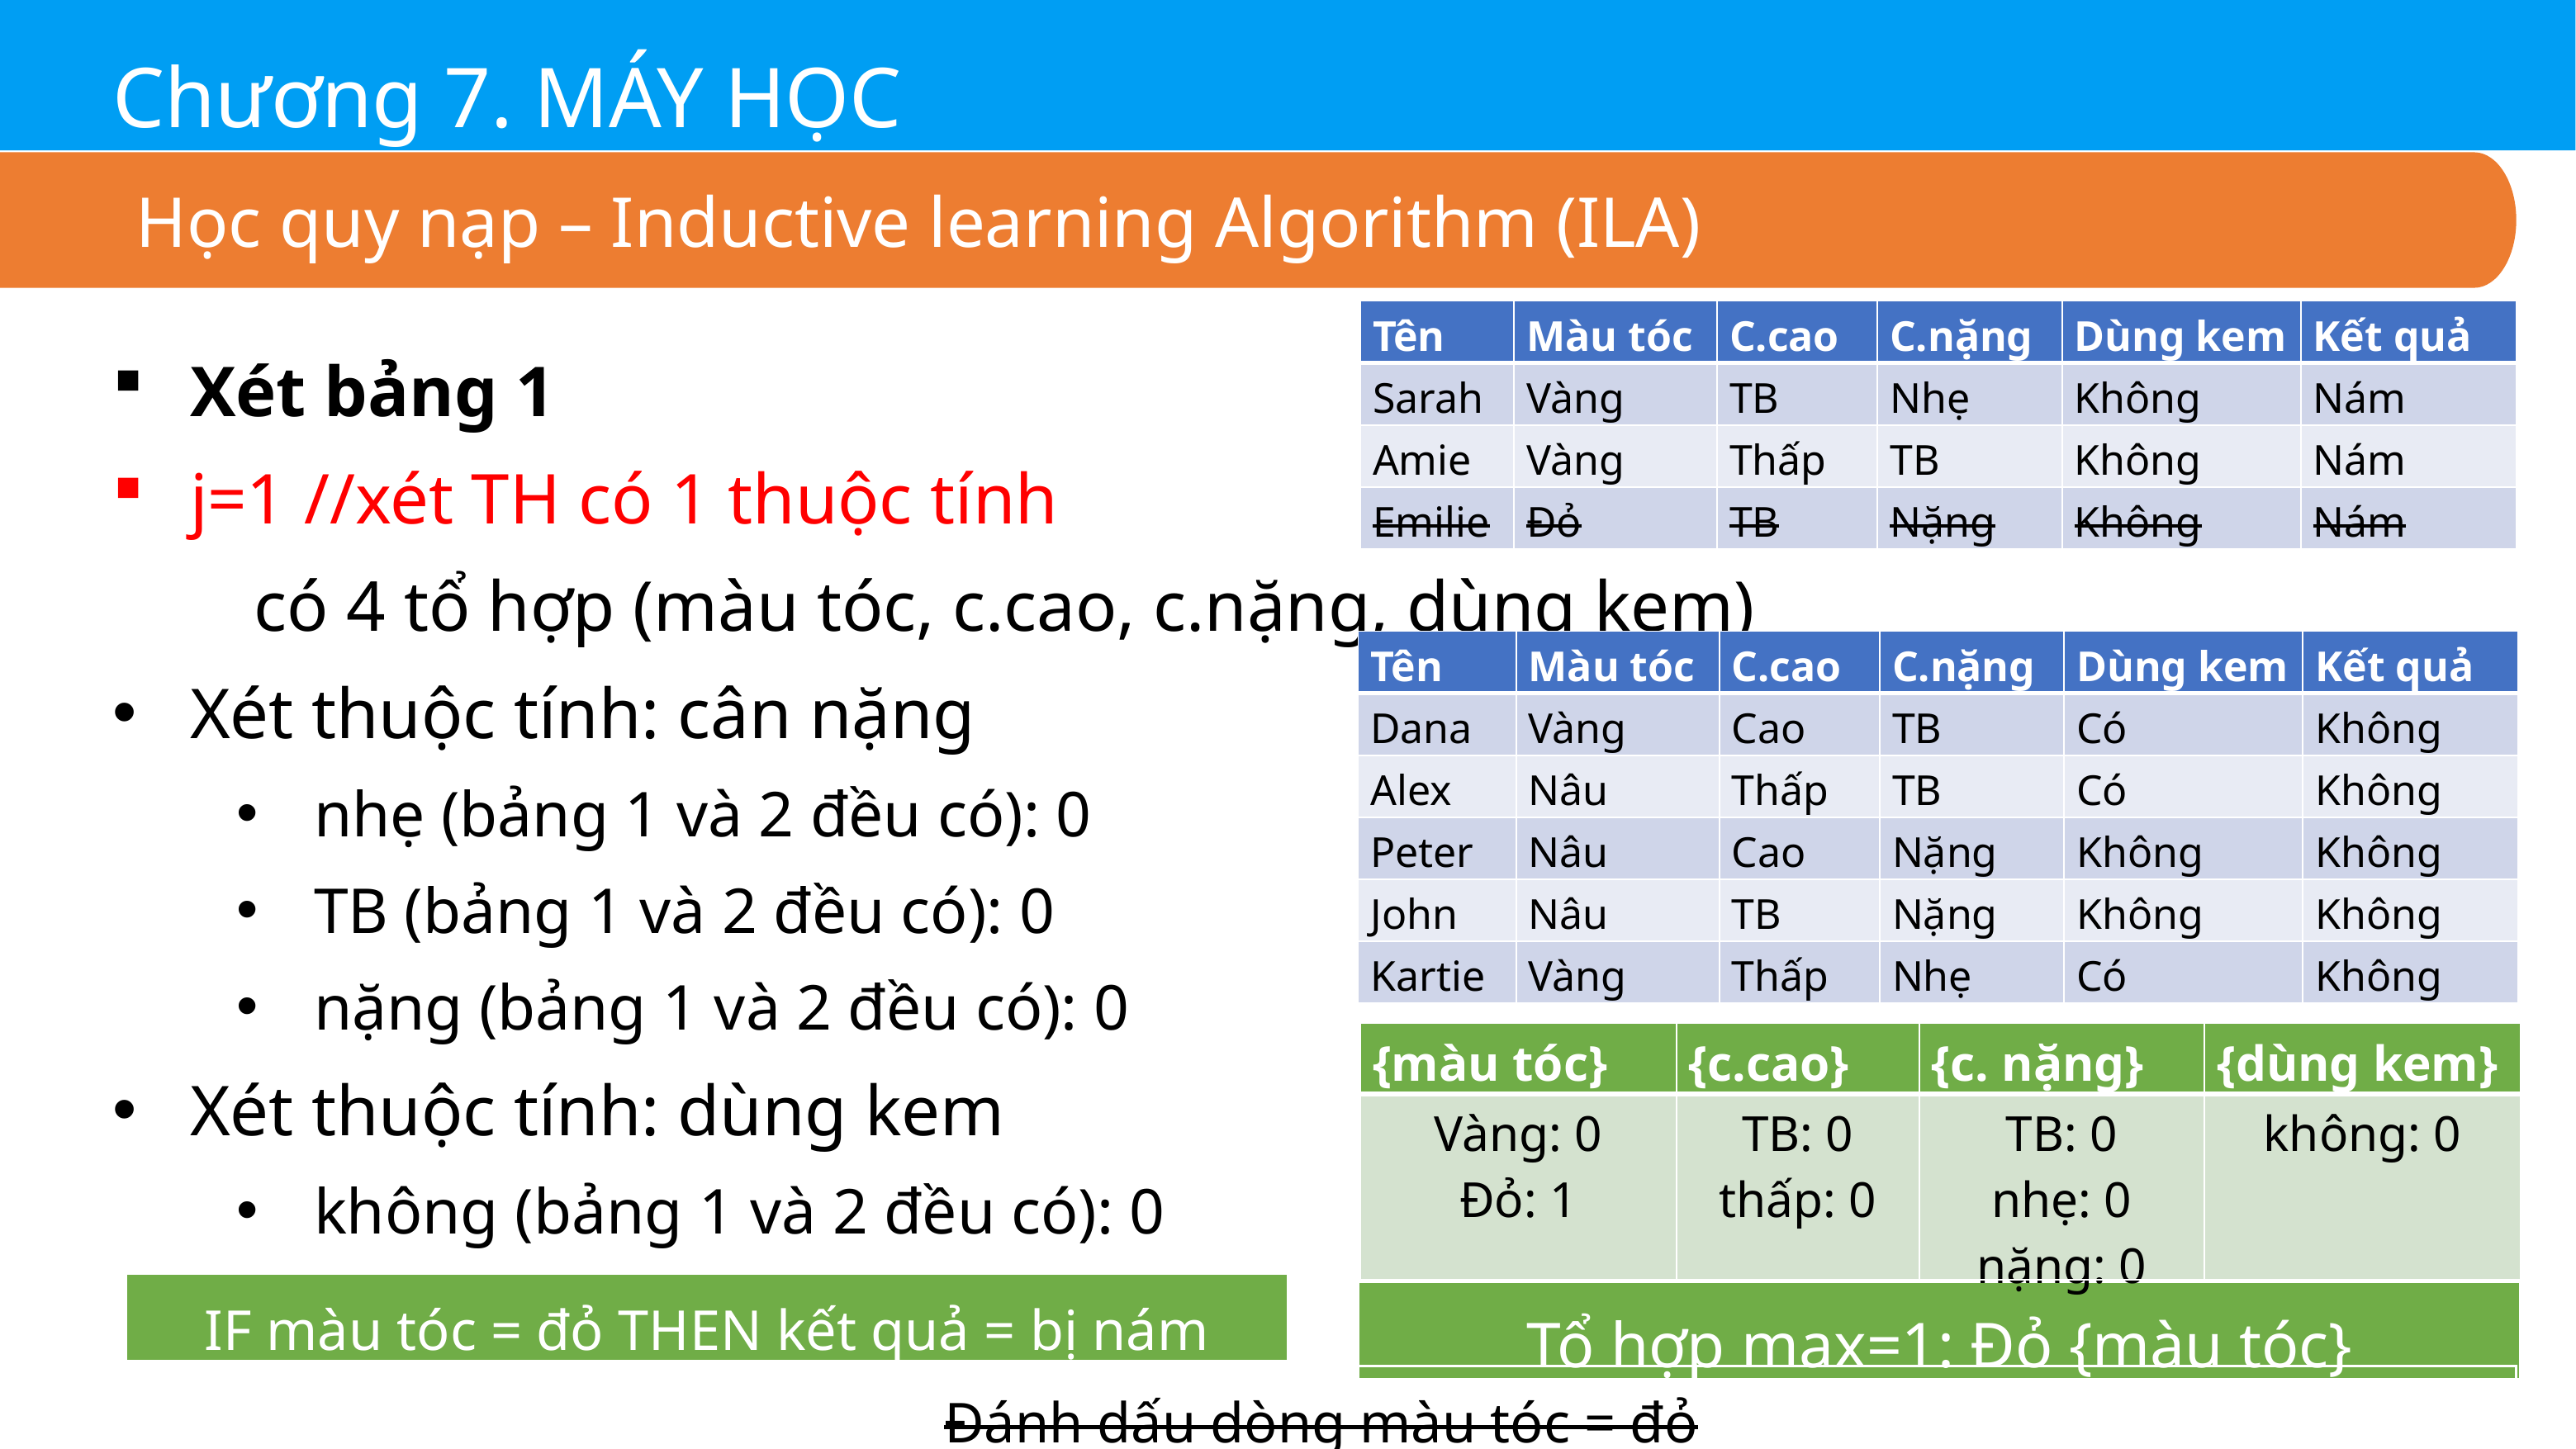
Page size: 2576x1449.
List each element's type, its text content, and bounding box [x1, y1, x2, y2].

table_cell Nám [2302, 488, 2516, 548]
table_cell Cao [1720, 695, 1879, 755]
table_header C.cao [1718, 301, 1876, 361]
text_box [0, 0, 2576, 151]
table_header {màu tóc} [1361, 1024, 1676, 1091]
table_cell Peter [1359, 818, 1516, 878]
table_header Màu tóc [1515, 301, 1716, 361]
table_header Tên [1359, 632, 1516, 691]
table_cell Nhẹ [1878, 365, 2061, 424]
table_cell TB [1718, 488, 1876, 548]
text_box Học quy nạp – Inductive learning Algorithm (ILA) [0, 150, 2518, 290]
table_cell Có [2065, 695, 2302, 755]
table_cell Không [2303, 756, 2517, 817]
table_cell Nâu [1517, 880, 1719, 940]
table_cell Không [2303, 880, 2517, 940]
table_cell Nặng [1881, 818, 2063, 878]
table_header Dùng kem [2065, 632, 2302, 691]
table_cell Thấp [1720, 942, 1879, 1002]
table_cell Không [2063, 426, 2300, 486]
table_cell TB [1720, 880, 1879, 940]
text_box Tổ hợp max=1: Đỏ {màu tóc} [1357, 1280, 2521, 1381]
table_cell Nám [2302, 426, 2516, 486]
table_cell Không [2303, 942, 2517, 1002]
table_cell Nặng [1881, 880, 2063, 940]
table_cell Nặng [1878, 488, 2061, 548]
table_cell TB [1881, 756, 2063, 817]
table_cell TB: 0 thấp: 0 [1677, 1096, 1919, 1279]
table_cell Không [2303, 695, 2517, 755]
table_cell TB [1878, 426, 2061, 486]
table_header Kết quả [2302, 301, 2516, 361]
table_cell Thấp [1720, 756, 1879, 817]
table_cell Có [2065, 942, 2302, 1002]
table_header C.nặng [1878, 301, 2061, 361]
table_cell Vàng [1517, 695, 1719, 755]
table_header Tên [1361, 301, 1513, 361]
table_cell Vàng: 0 Đỏ: 1 [1361, 1096, 1676, 1279]
table_cell Vàng [1515, 365, 1716, 424]
table_cell Không [2065, 818, 2302, 878]
text_box Xét bảng 1 j=1 //xét TH có 1 thuộc tính có 4 tổ hợp (màu tóc, c.cao, c.nặng, dùng kem) Xét thuộc tính: cân nặng nhẹ (bảng 1 và 2 đều có): 0 TB (bảng 1 và 2 đều có): 0 nặng (bảng 1 và 2 đều có): 0 Xét thuộc tính: dùng kem không (bảng 1 và 2 đều có): 0 [111, 321, 2403, 1247]
table_cell Nhẹ [1881, 942, 2063, 1002]
table_header Màu tóc [1517, 632, 1719, 691]
table_header C.cao [1720, 632, 1879, 691]
text_box Chương 7. MÁY HỌC [111, 43, 2434, 144]
table_cell Dana [1359, 695, 1516, 755]
table_cell TB [1718, 365, 1876, 424]
table_cell TB [1881, 695, 2063, 755]
table_cell Emilie [1361, 488, 1513, 548]
table_header Kết quả [2303, 632, 2517, 691]
table_header {dùng kem} [2205, 1024, 2520, 1091]
table_header {c.cao} [1677, 1024, 1919, 1091]
table_cell Kartie [1359, 942, 1516, 1002]
table_cell Alex [1359, 756, 1516, 817]
table_cell Sarah [1361, 365, 1513, 424]
text_box IF màu tóc = đỏ THEN kết quả = bị nám [124, 1272, 1289, 1362]
table_cell Không [2063, 488, 2300, 548]
table_cell Thấp [1718, 426, 1876, 486]
table_cell Amie [1361, 426, 1513, 486]
table_cell Vàng [1517, 942, 1719, 1002]
table_cell Không [2303, 818, 2517, 878]
table_cell Vàng [1515, 426, 1716, 486]
table_cell Nâu [1517, 756, 1719, 817]
table_cell Không [2065, 880, 2302, 940]
table_header Dùng kem [2063, 301, 2300, 361]
table_cell Cao [1720, 818, 1879, 878]
table_cell Nâu [1517, 818, 1719, 878]
table_cell John [1359, 880, 1516, 940]
table_header {c. nặng} [1920, 1024, 2204, 1091]
table_cell Không [2063, 365, 2300, 424]
table_cell Đỏ [1515, 488, 1716, 548]
table_cell TB: 0 nhẹ: 0 nặng: 0 [1920, 1096, 2204, 1279]
table_cell không: 0 [2205, 1096, 2520, 1279]
table_cell Có [2065, 756, 2302, 817]
table_header C.nặng [1881, 632, 2063, 691]
text_box Đánh dấu dòng màu tóc = đỏ [124, 1365, 2517, 1449]
table_cell Nám [2302, 365, 2516, 424]
